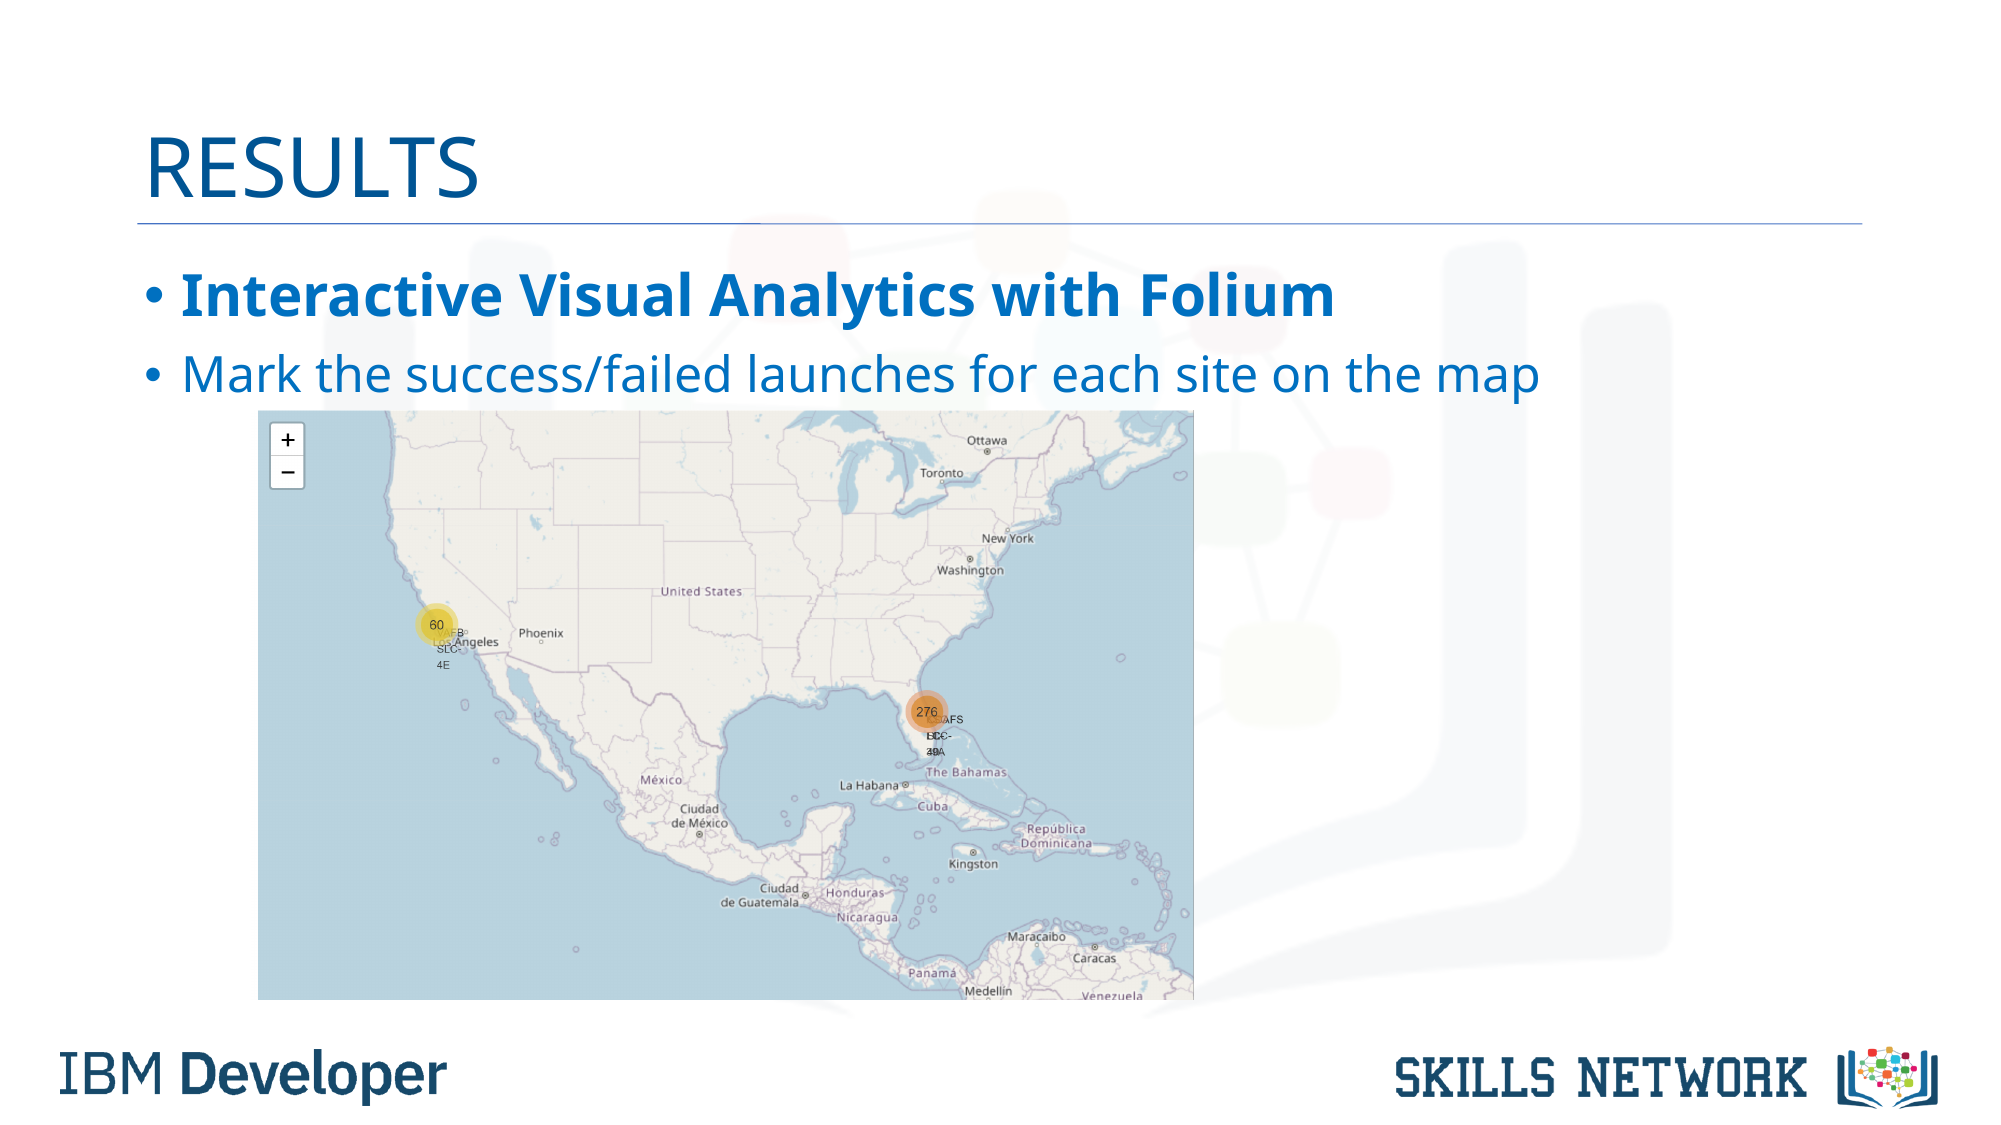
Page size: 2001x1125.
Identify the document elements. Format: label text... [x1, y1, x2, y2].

picture [1390, 1045, 1945, 1111]
picture [251, 410, 1194, 1000]
list Interactive Visual Analytics with Folium Mark the success/failed launches for each site on the map [129, 258, 1879, 1014]
picture [55, 1045, 459, 1108]
title RESULTS [128, 61, 1315, 280]
